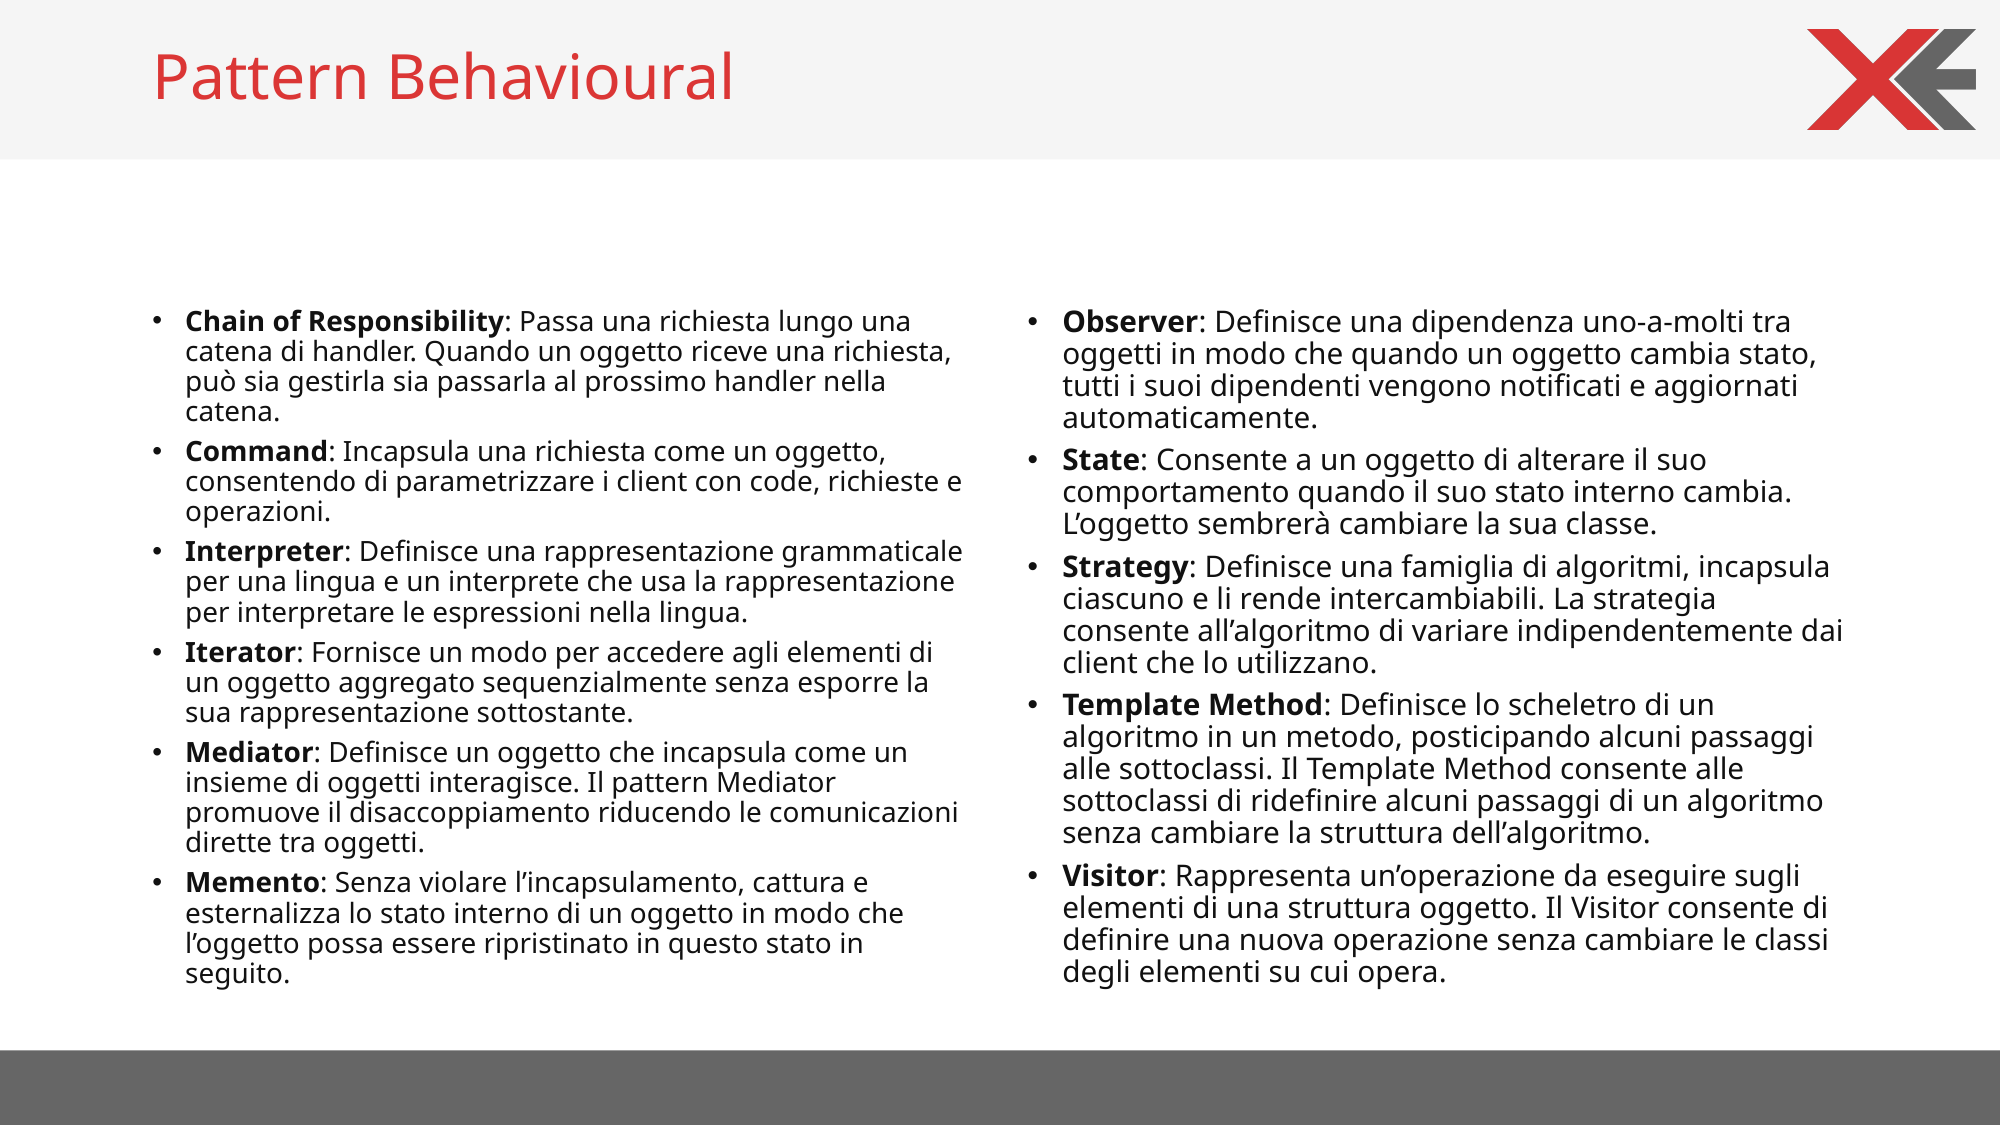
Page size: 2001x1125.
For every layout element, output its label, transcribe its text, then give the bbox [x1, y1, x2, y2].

list Chain of Responsibility: Passa una richiesta lungo una catena di handler. Quando un oggetto riceve una richiesta, può sia gestirla sia passarla al prossimo handler nella catena. Command: Incapsula una richiesta come un oggetto, consentendo di parametrizzare i client con code, richieste e operazioni. Interpreter: Definisce una rappresentazione grammaticale per una lingua e un interprete che usa la rappresentazione per interpretare le espressioni nella lingua. Iterator: Fornisce un modo per accedere agli elementi di un oggetto aggregato sequenzialmente senza esporre la sua rappresentazione sottostante. Mediator: Definisce un oggetto che incapsula come un insieme di oggetti interagisce. Il pattern Mediator promuove il disaccoppiamento riducendo le comunicazioni dirette tra oggetti. Memento: Senza violare l’incapsulamento, cattura e esternalizza lo stato interno di un oggetto in modo che l’oggetto possa essere ripristinato in questo stato in seguito. [137, 299, 988, 1014]
picture [1807, 29, 1976, 130]
title Pattern Behavioural [137, 6, 1725, 153]
list Observer: Definisce una dipendenza uno-a-molti tra oggetti in modo che quando un oggetto cambia stato, tutti i suoi dipendenti vengono notificati e aggiornati automaticamente. State: Consente a un oggetto di alterare il suo comportamento quando il suo stato interno cambia. L’oggetto sembrerà cambiare la sua classe. Strategy: Definisce una famiglia di algoritmi, incapsula ciascuno e li rende intercambiabili. La strategia consente all’algoritmo di variare indipendentemente dai client che lo utilizzano. Template Method: Definisce lo scheletro di un algoritmo in un metodo, posticipando alcuni passaggi alle sottoclassi. Il Template Method consente alle sottoclassi di ridefinire alcuni passaggi di un algoritmo senza cambiare la struttura dell’algoritmo. Visitor: Rappresenta un’operazione da eseguire sugli elementi di una struttura oggetto. Il Visitor consente di definire una nuova operazione senza cambiare le classi degli elementi su cui opera. [1012, 299, 1863, 1014]
